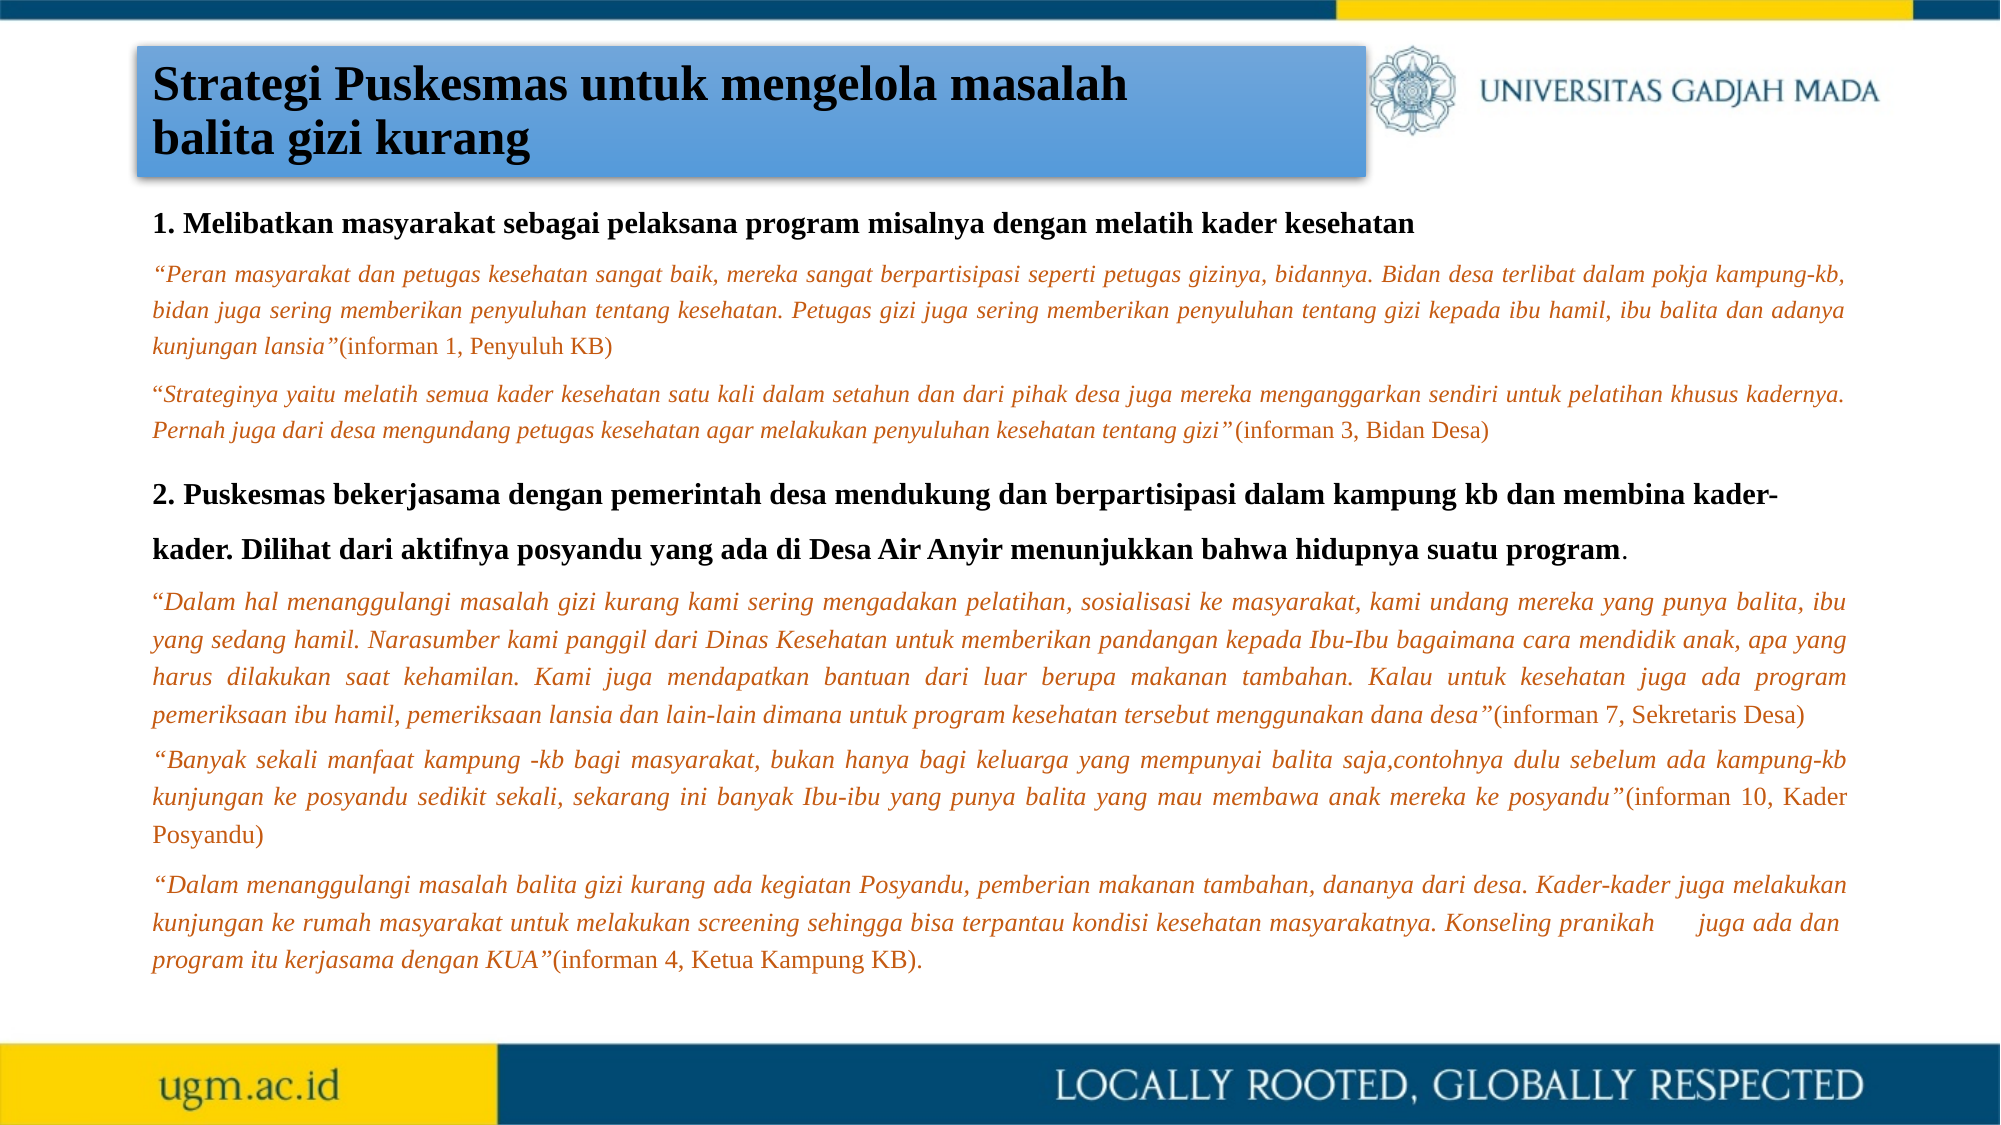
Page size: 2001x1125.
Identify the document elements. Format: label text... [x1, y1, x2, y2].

picture [0, 0, 2000, 1125]
title Strategi Puskesmas untuk mengelola masalah balita gizi kurang [137, 46, 1366, 177]
list 1. Melibatkan masyarakat sebagai pelaksana program misalnya dengan melatih kader kesehatan “Peran masyarakat dan petugas kesehatan sangat baik, mereka sangat berpartisipasi seperti petugas gizinya, bidannya. Bidan desa terlibat dalam pokja kampung-kb, bidan juga sering memberikan penyuluhan tentang kesehatan. Petugas gizi juga sering memberikan penyuluhan tentang gizi kepada ibu hamil, ibu balita dan adanya kunjungan lansia”(informan 1, Penyuluh KB) “Strateginya yaitu melatih semua kader kesehatan satu kali dalam setahun dan dari pihak desa juga mereka menganggarkan sendiri untuk pelatihan khusus kadernya. Pernah juga dari desa mengundang petugas kesehatan agar melakukan penyuluhan kesehatan tentang gizi”(informan 3, Bidan Desa) 2. Puskesmas bekerjasama dengan pemerintah desa mendukung dan berpartisipasi dalam kampung kb dan membina kader-kader. Dilihat dari aktifnya posyandu yang ada di Desa Air Anyir menunjukkan bahwa hidupnya suatu program. “Dalam hal menanggulangi masalah gizi kurang kami sering mengadakan pelatihan, sosialisasi ke masyarakat, kami undang mereka yang punya balita, ibu yang sedang hamil. Narasumber kami panggil dari Dinas Kesehatan untuk memberikan pandangan kepada Ibu-Ibu bagaimana cara mendidik anak, apa yang harus dilakukan saat kehamilan. Kami juga mendapatkan bantuan dari luar berupa makanan tambahan. Kalau untuk kesehatan juga ada program pemeriksaan ibu hamil, pemeriksaan lansia dan lain-lain dimana untuk program kesehatan tersebut menggunakan dana desa”(informan 7, Sekretaris Desa) “Banyak sekali manfaat kampung -kb bagi masyarakat, bukan hanya bagi keluarga yang mempunyai balita saja,contohnya dulu sebelum ada kampung-kb kunjungan ke posyandu sedikit sekali, sekarang ini banyak Ibu-ibu yang punya balita yang mau membawa anak mereka ke posyandu”(informan 10, Kader Posyandu) “Dalam menanggulangi masalah balita gizi kurang ada kegiatan Posyandu, pemberian makanan tambahan, dananya dari desa. Kader-kader juga melakukan kunjungan ke rumah masyarakat untuk melakukan screening sehingga bisa terpantau kondisi kesehatan masyarakatnya. Konseling pranikah juga ada dan program itu kerjasama dengan KUA”(informan 4, Ketua Kampung KB). [137, 192, 1863, 1014]
